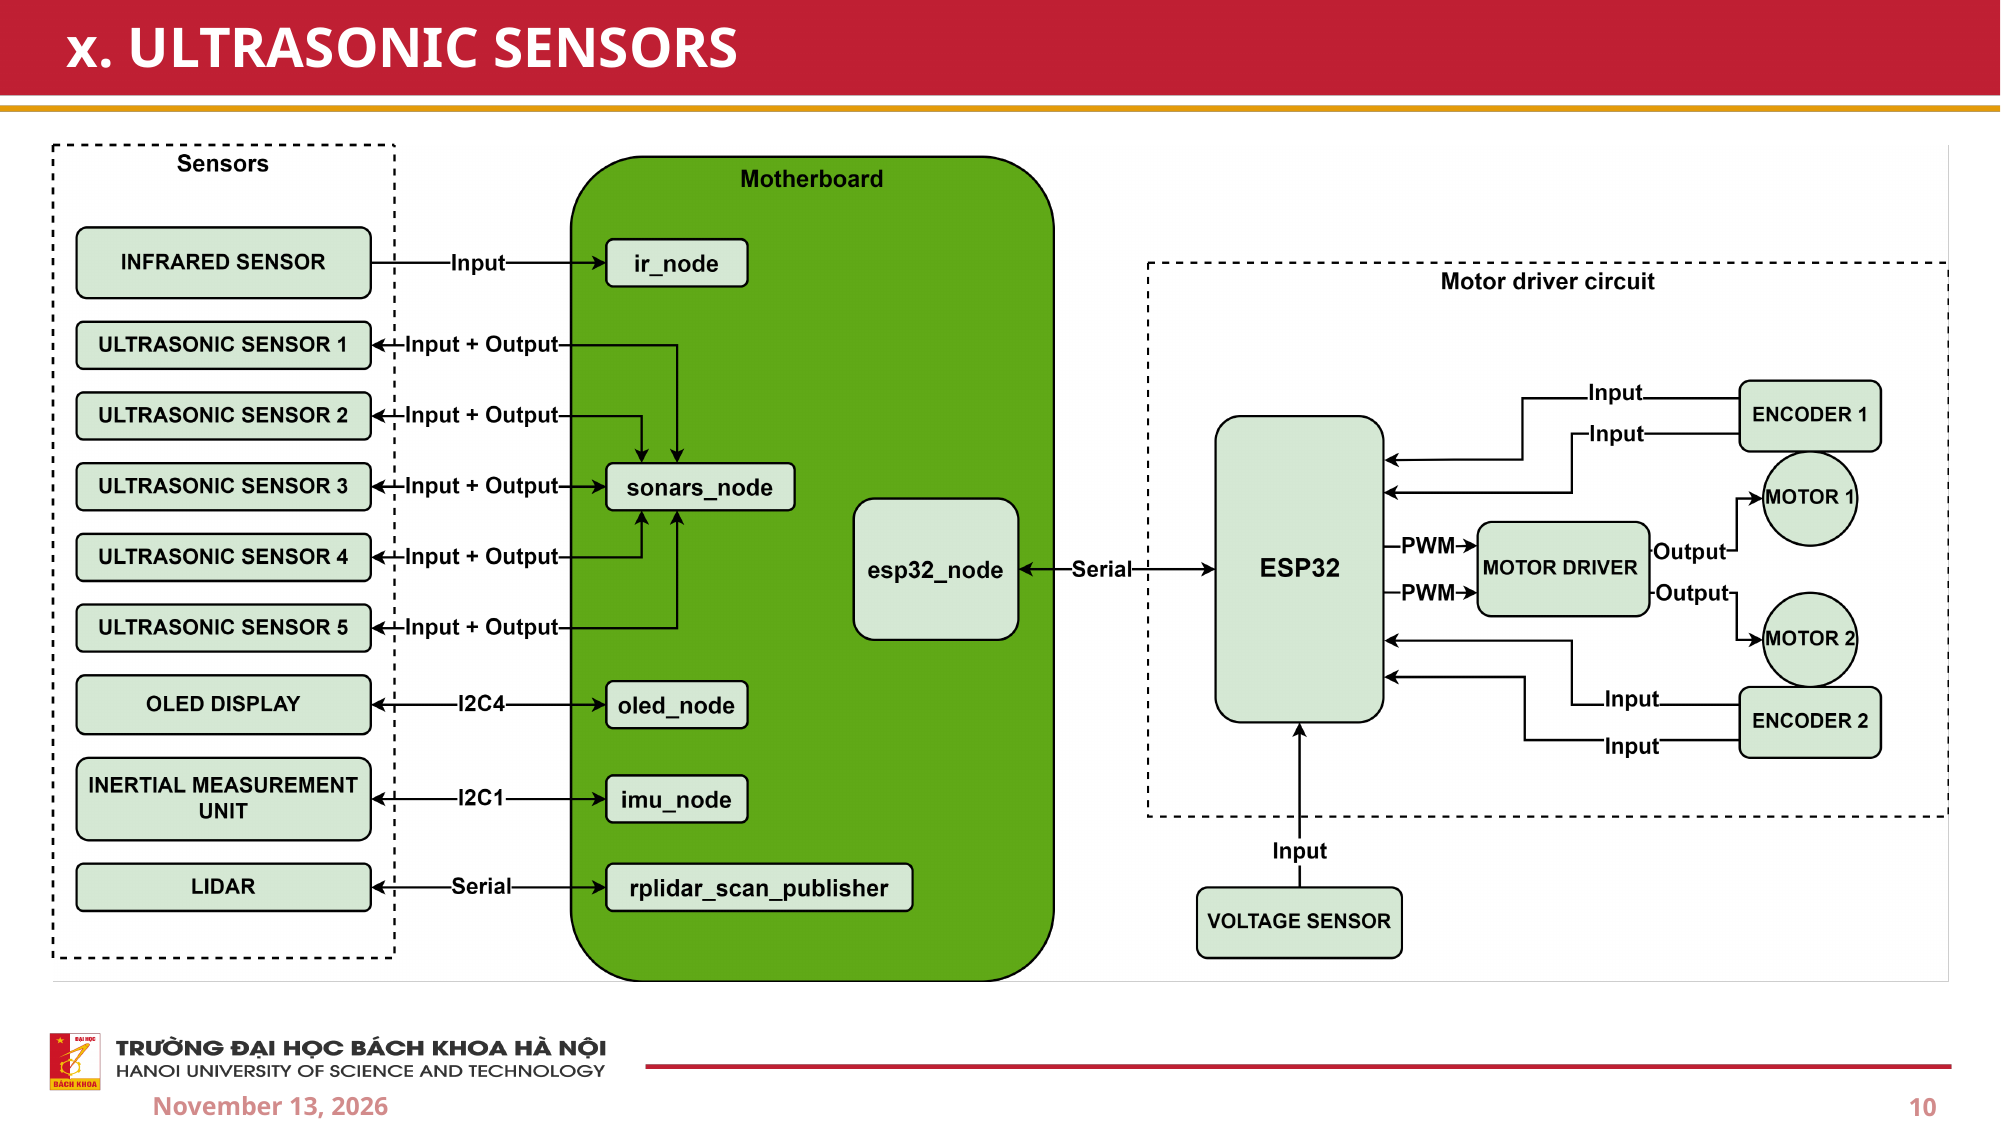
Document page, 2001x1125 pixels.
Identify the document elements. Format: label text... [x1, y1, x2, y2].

picture [0, 0, 2001, 1125]
title x. ULTRASONIC SENSORS [51, 12, 1949, 87]
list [51, 143, 1949, 982]
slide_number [137, 1076, 588, 1125]
slide_number 10 [1502, 1078, 1953, 1125]
